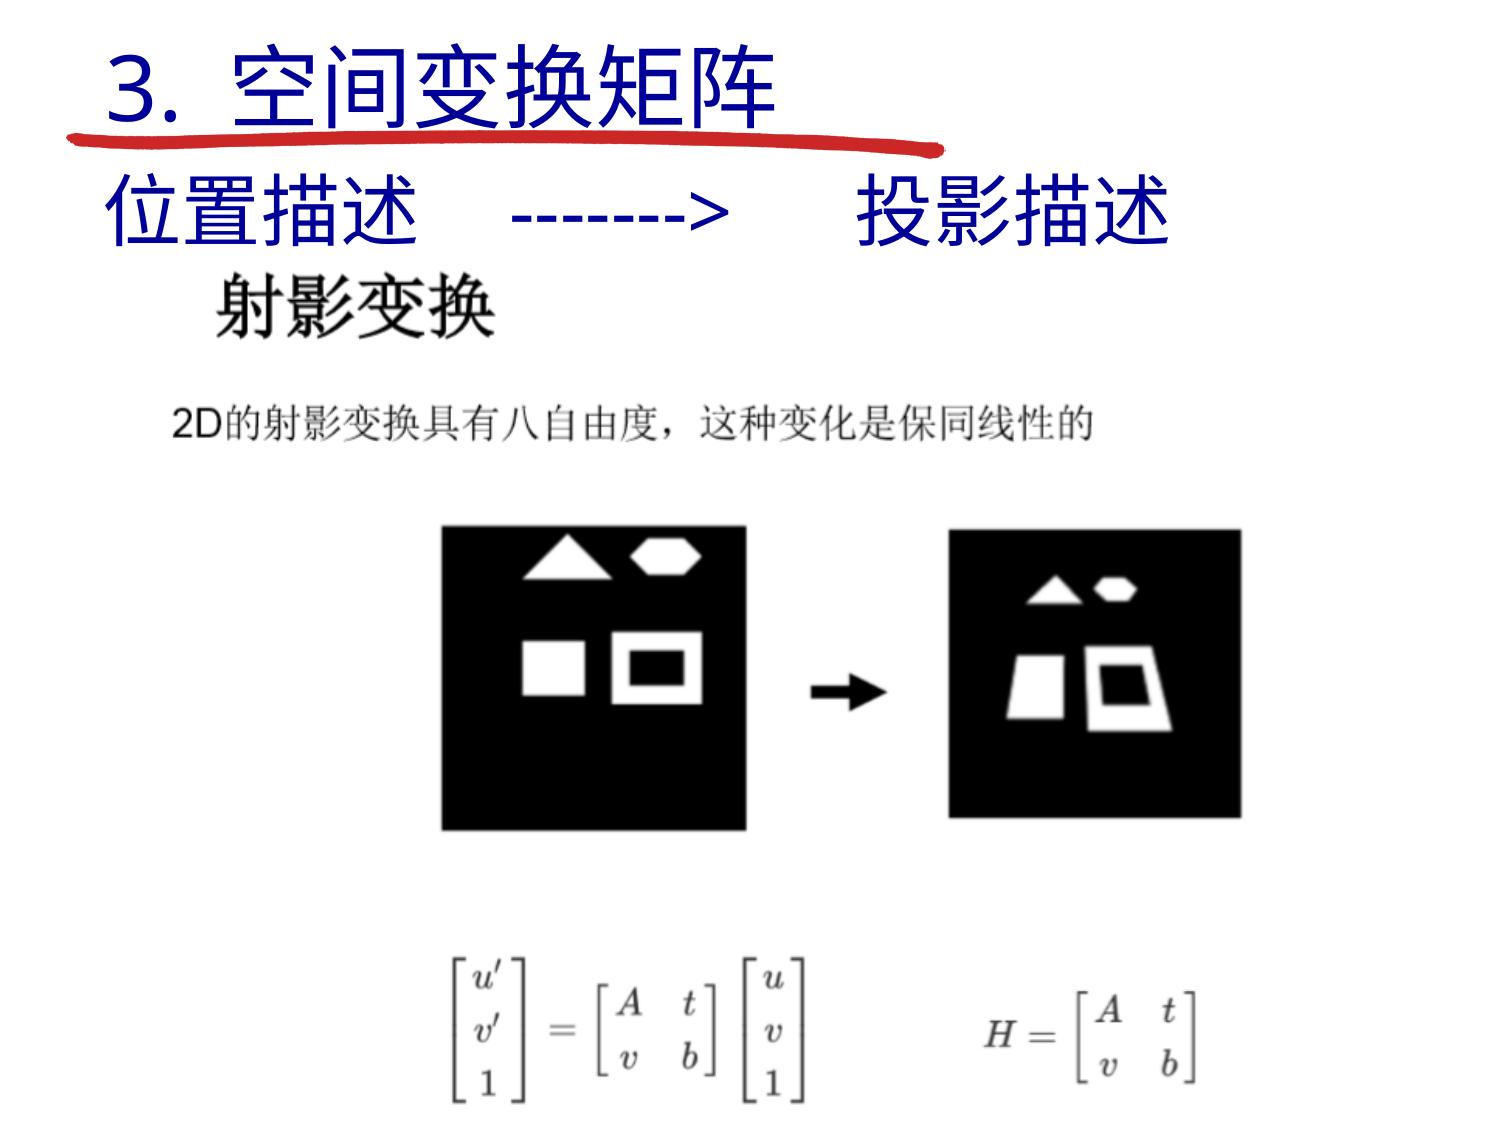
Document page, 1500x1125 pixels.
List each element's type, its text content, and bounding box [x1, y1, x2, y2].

picture [164, 269, 1256, 1118]
text_box 3. 空间变换矩阵 [90, 174, 928, 179]
picture [62, 122, 957, 167]
text_box 3. 空间变换矩阵 [90, 0, 928, 120]
title 位置描述 -------> 投影描述 [87, 160, 1363, 258]
